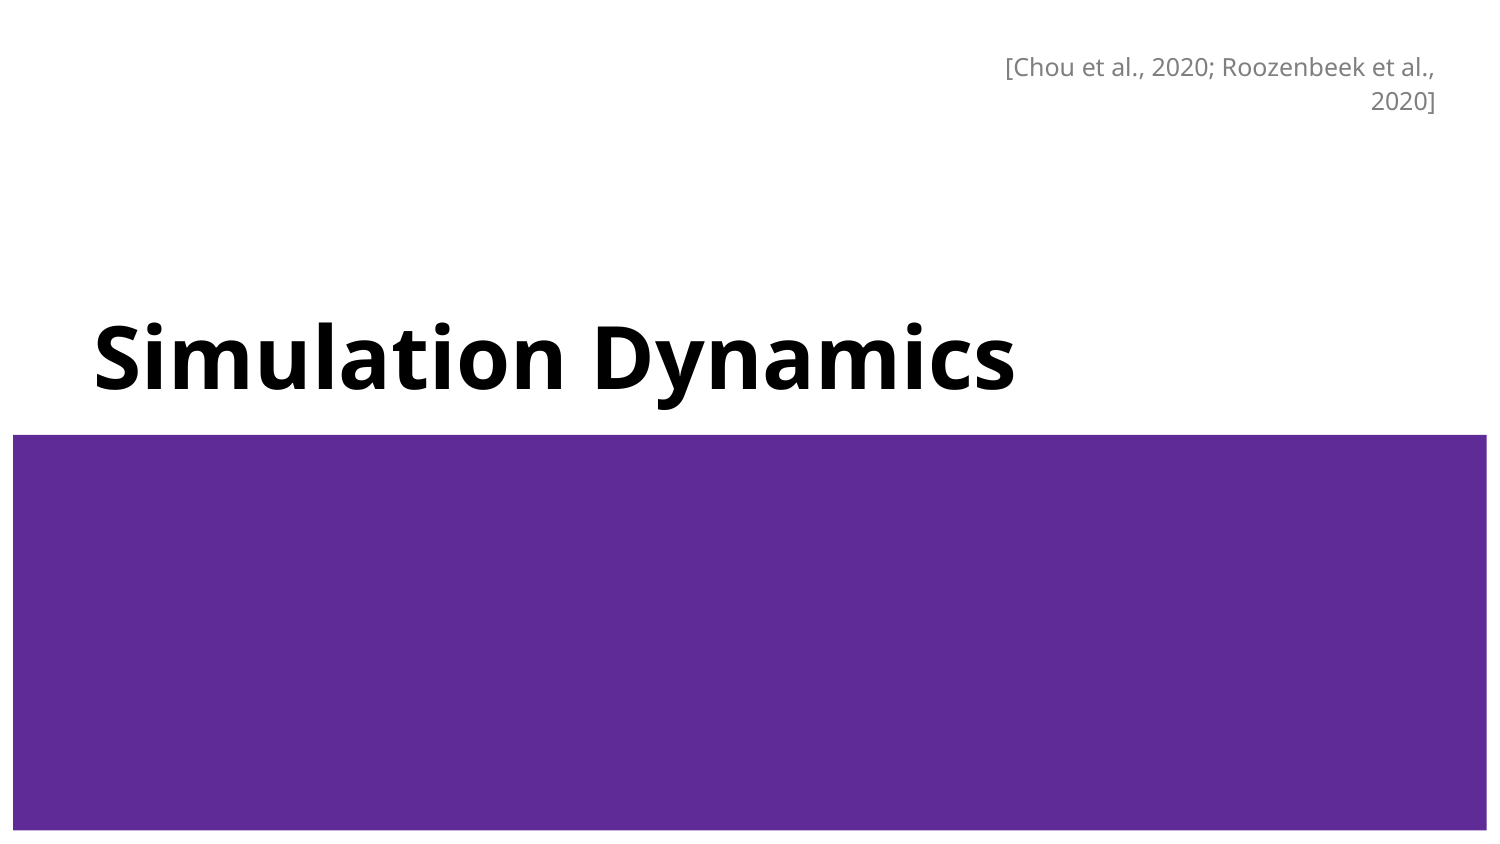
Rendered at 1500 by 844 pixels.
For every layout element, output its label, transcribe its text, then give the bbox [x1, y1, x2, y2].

text_box [Chou et al., 2020; Roozenbeek et al., 2020] [930, 32, 1451, 131]
title Simulation Dynamics [78, 180, 1422, 422]
